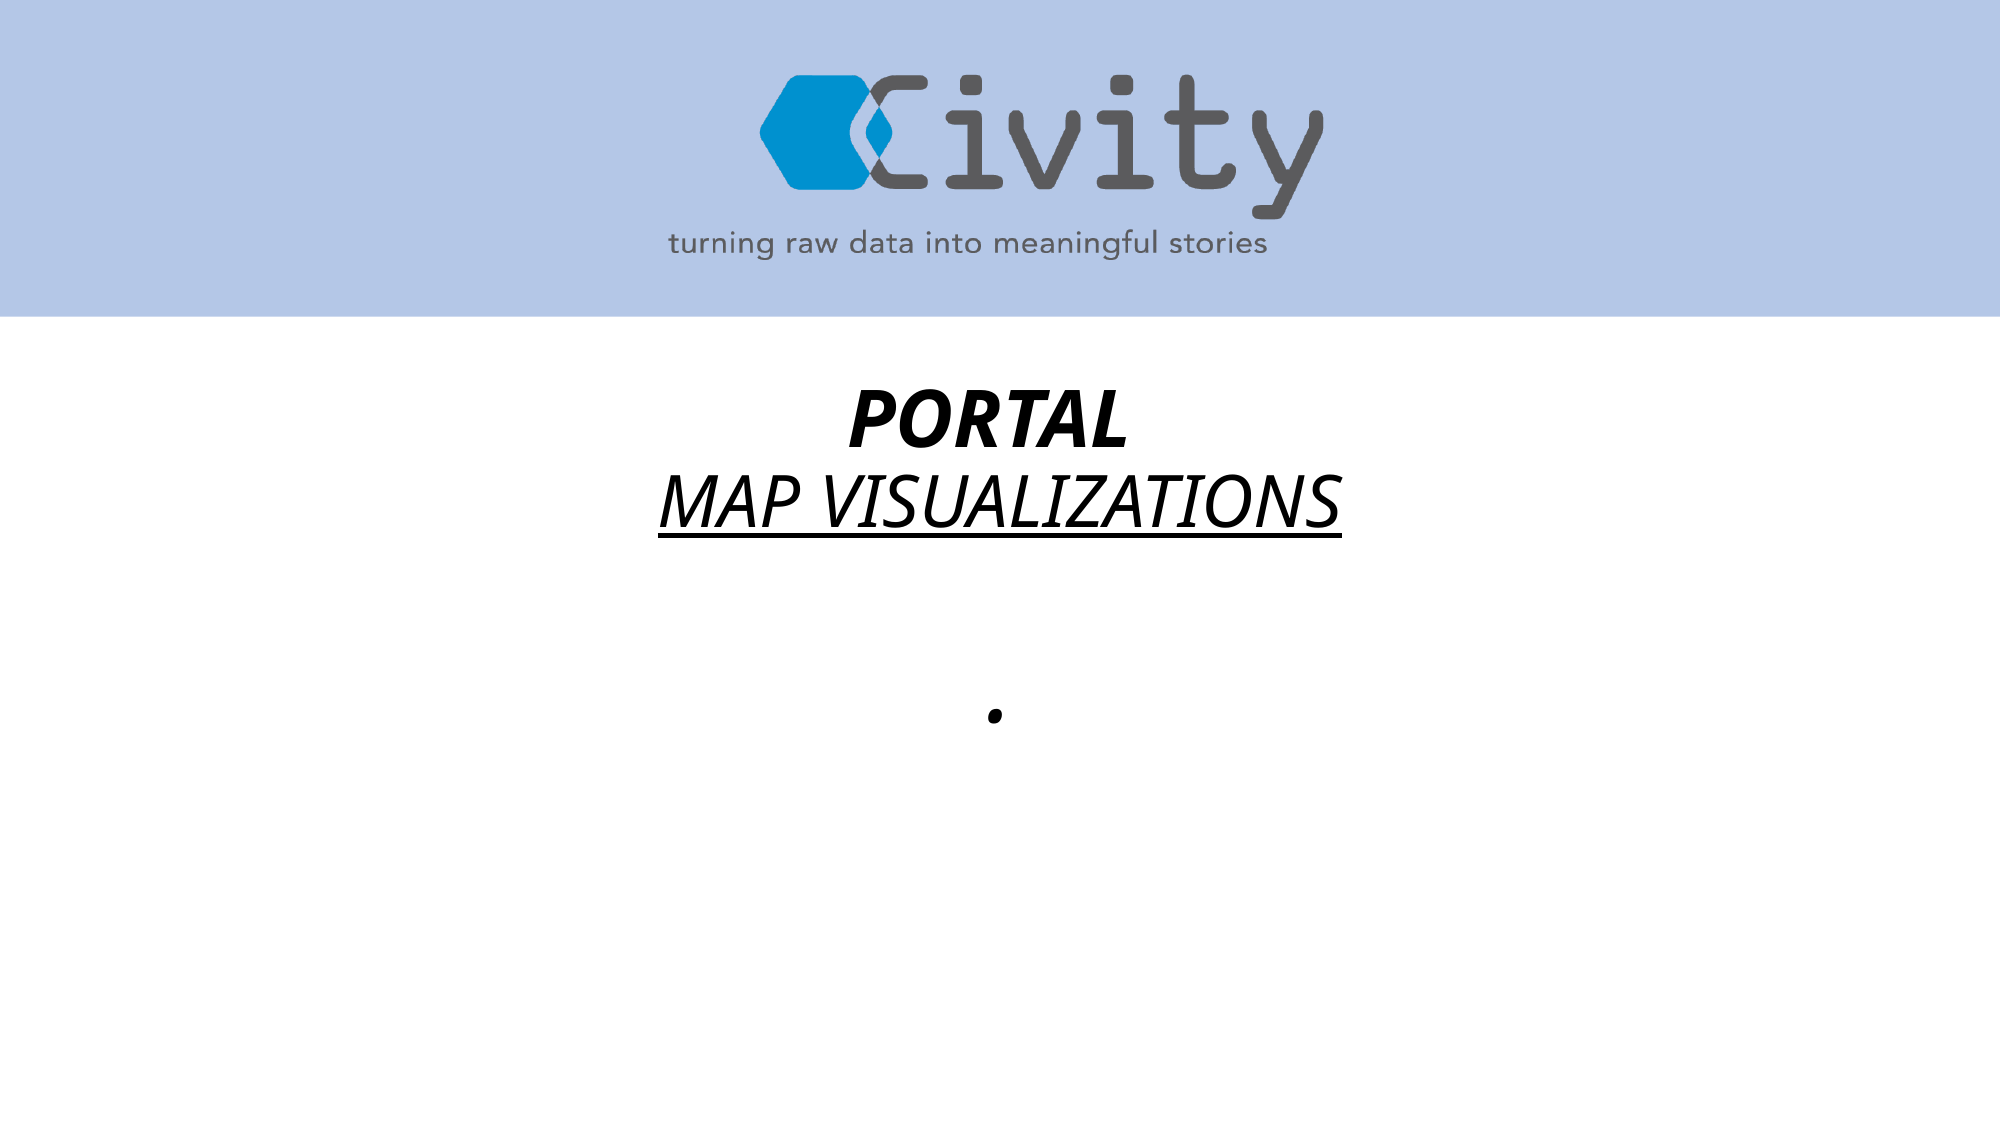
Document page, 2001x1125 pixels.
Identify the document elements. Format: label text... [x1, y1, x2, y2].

picture [648, 30, 1352, 317]
title PORTAL MAP VISUALIZATIONS . [137, 369, 1863, 755]
text_box [0, 0, 2000, 318]
